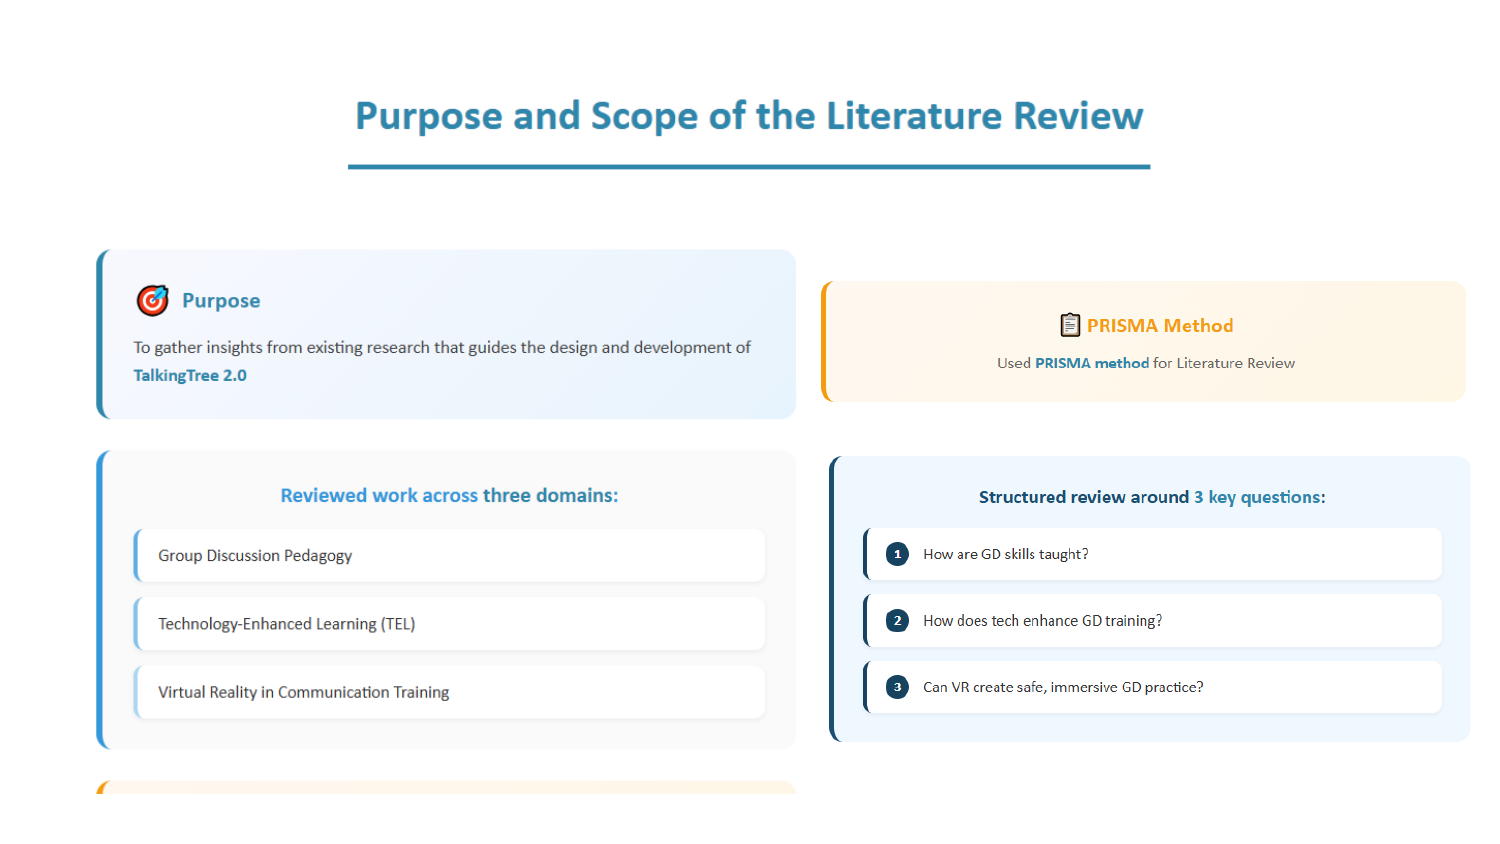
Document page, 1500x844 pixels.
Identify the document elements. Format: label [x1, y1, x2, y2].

picture [299, 55, 1201, 211]
picture [67, 219, 1500, 794]
